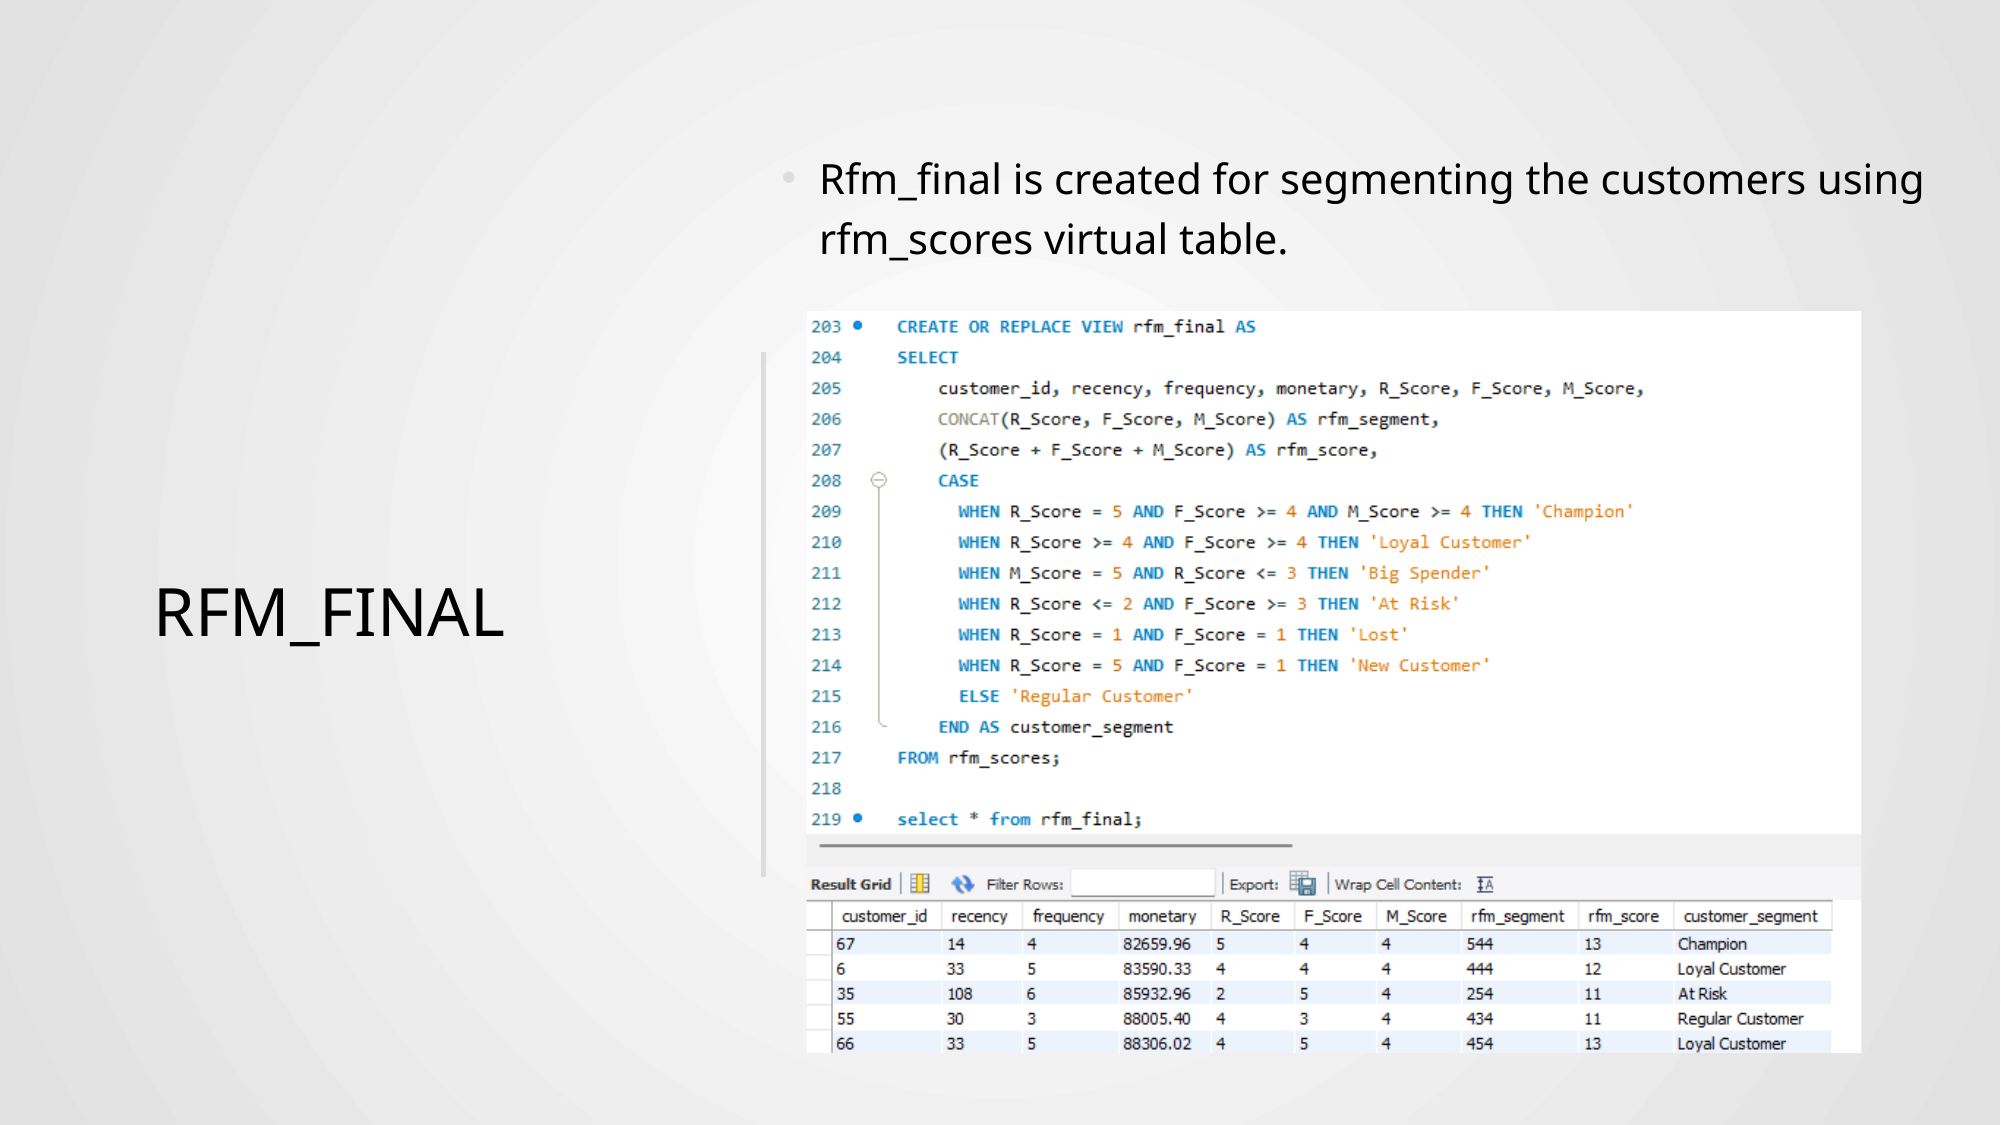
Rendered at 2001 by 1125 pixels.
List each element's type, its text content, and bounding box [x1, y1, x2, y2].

title RFM_final [138, 262, 720, 968]
picture [806, 311, 1862, 1054]
text_box [0, 0, 2000, 1125]
list Rfm_final is created for segmenting the customers using rfm_scores virtual table. [766, 52, 1953, 353]
